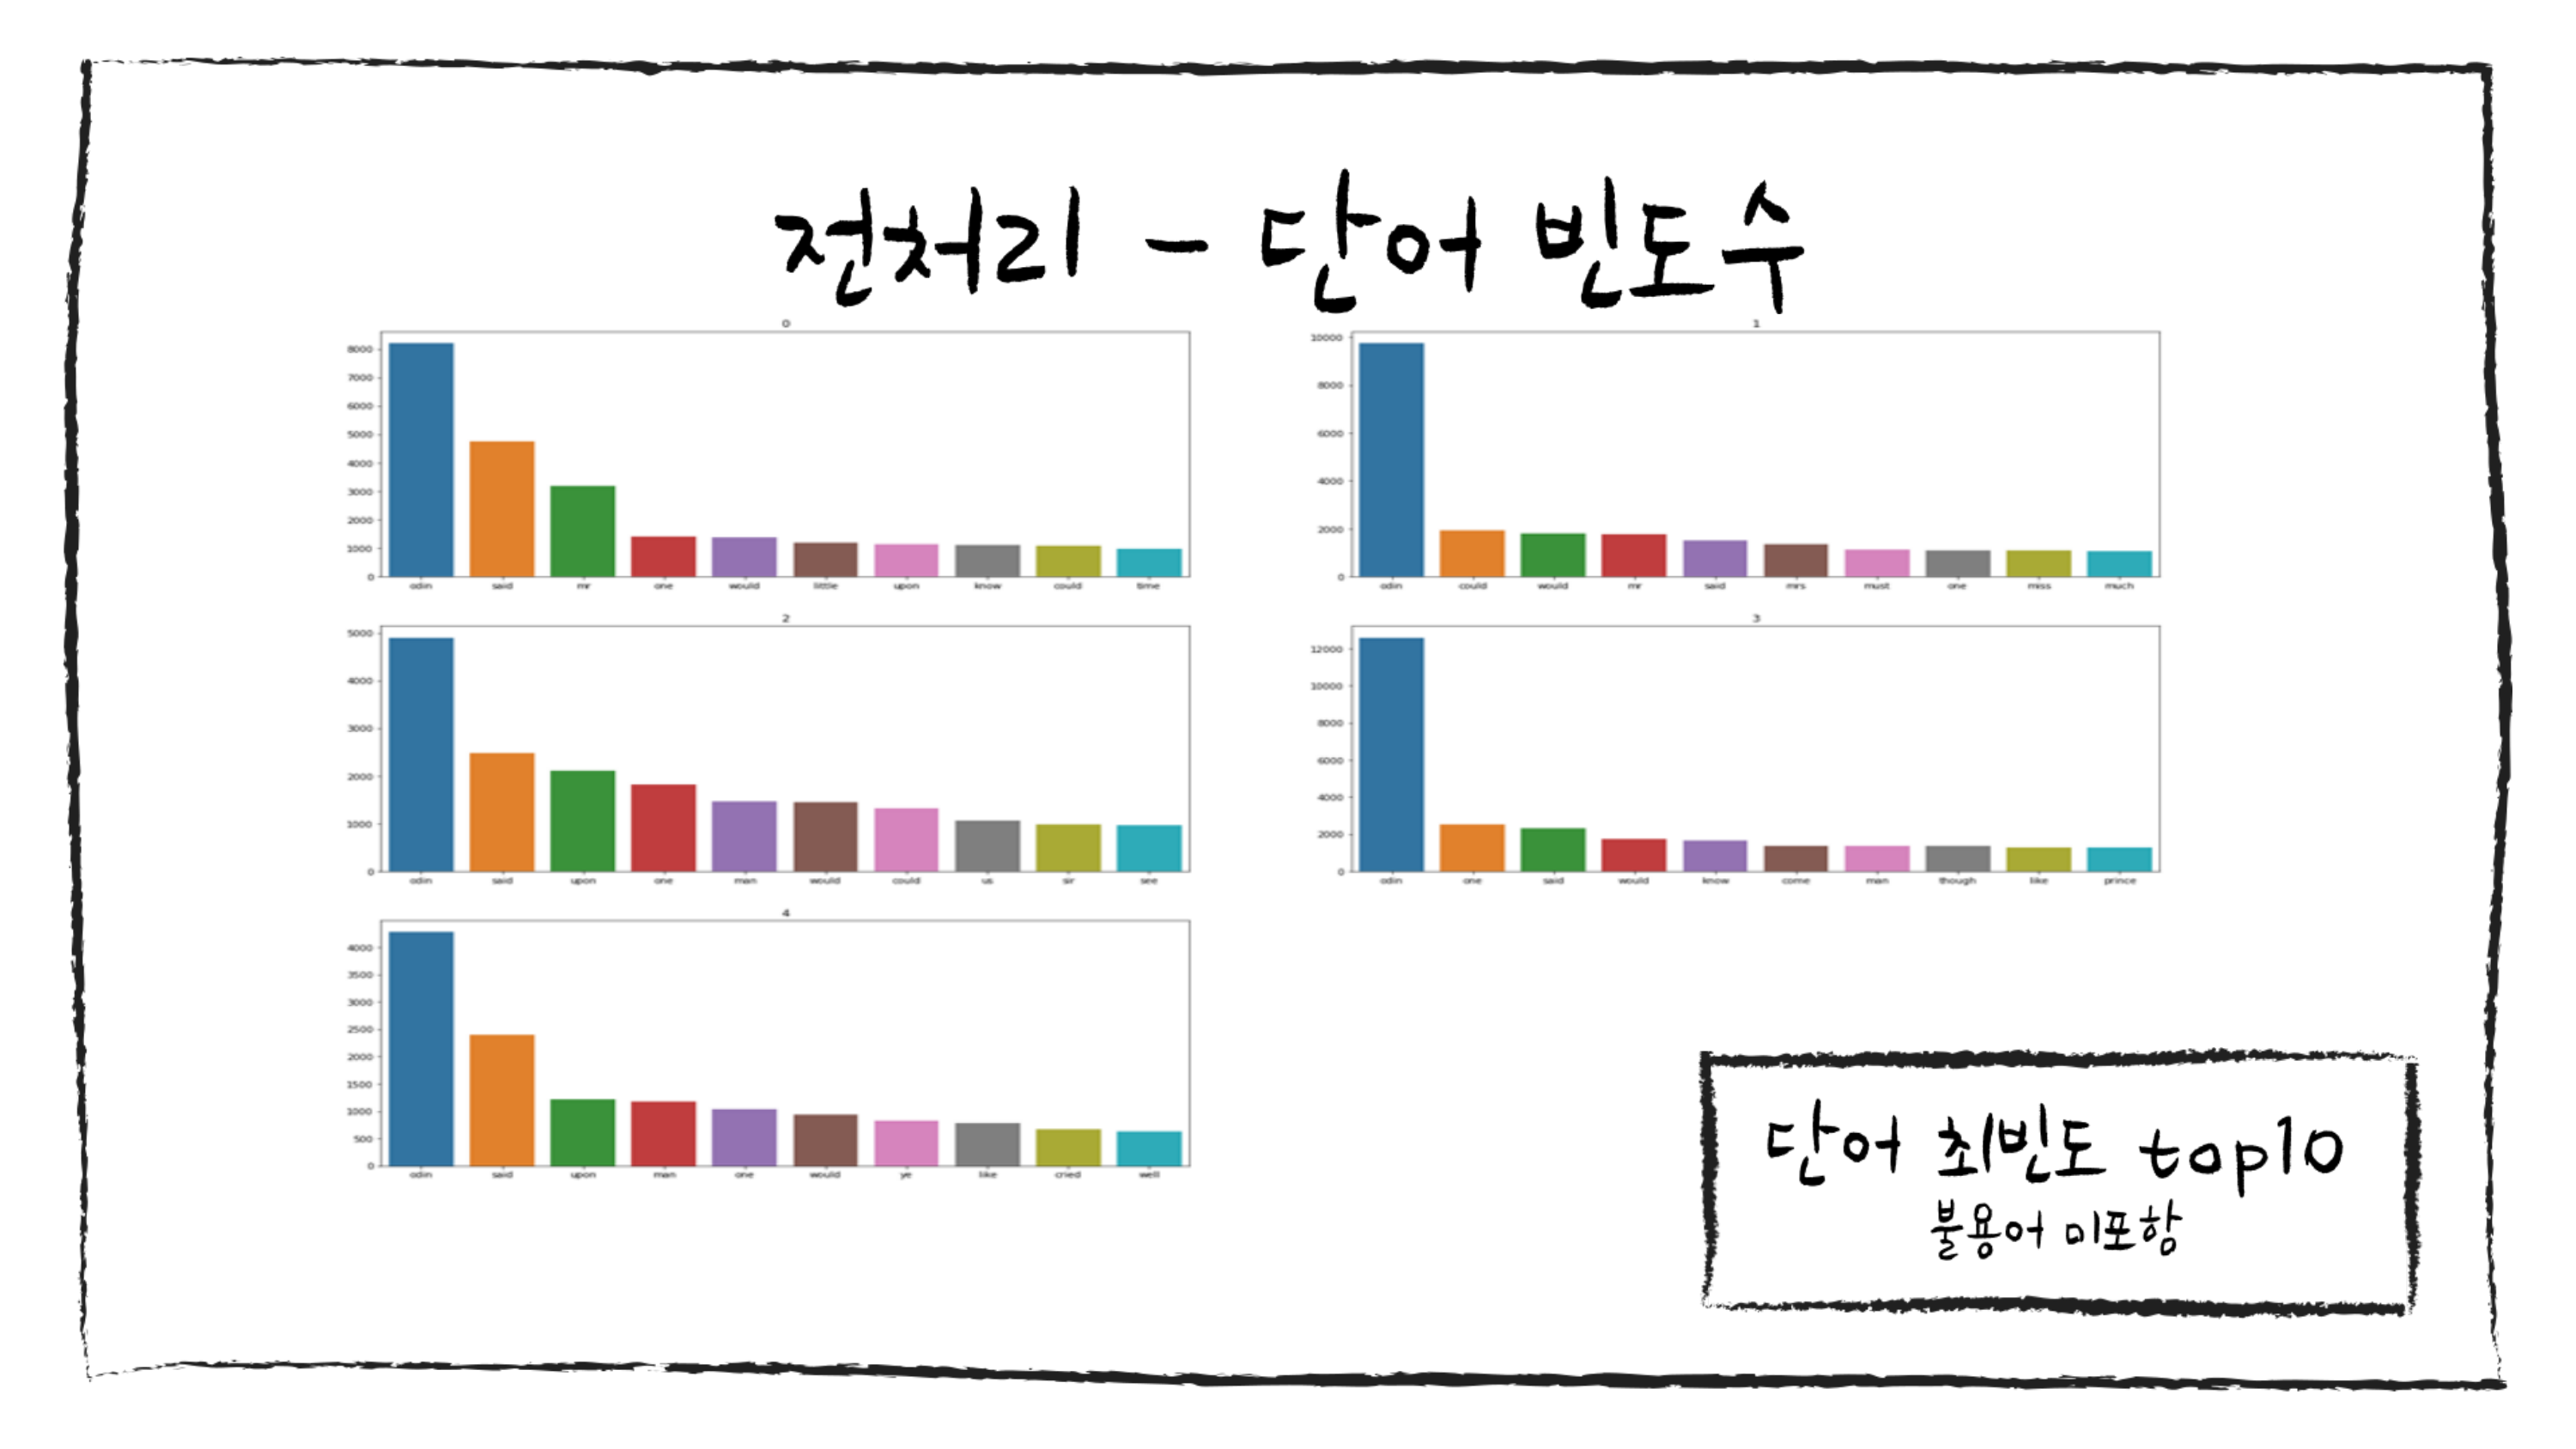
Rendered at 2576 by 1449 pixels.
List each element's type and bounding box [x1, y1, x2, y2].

picture [603, 118, 1886, 314]
text_box [339, 314, 2166, 1184]
text_box [63, 56, 2513, 1392]
text_box [1698, 1047, 2424, 1319]
